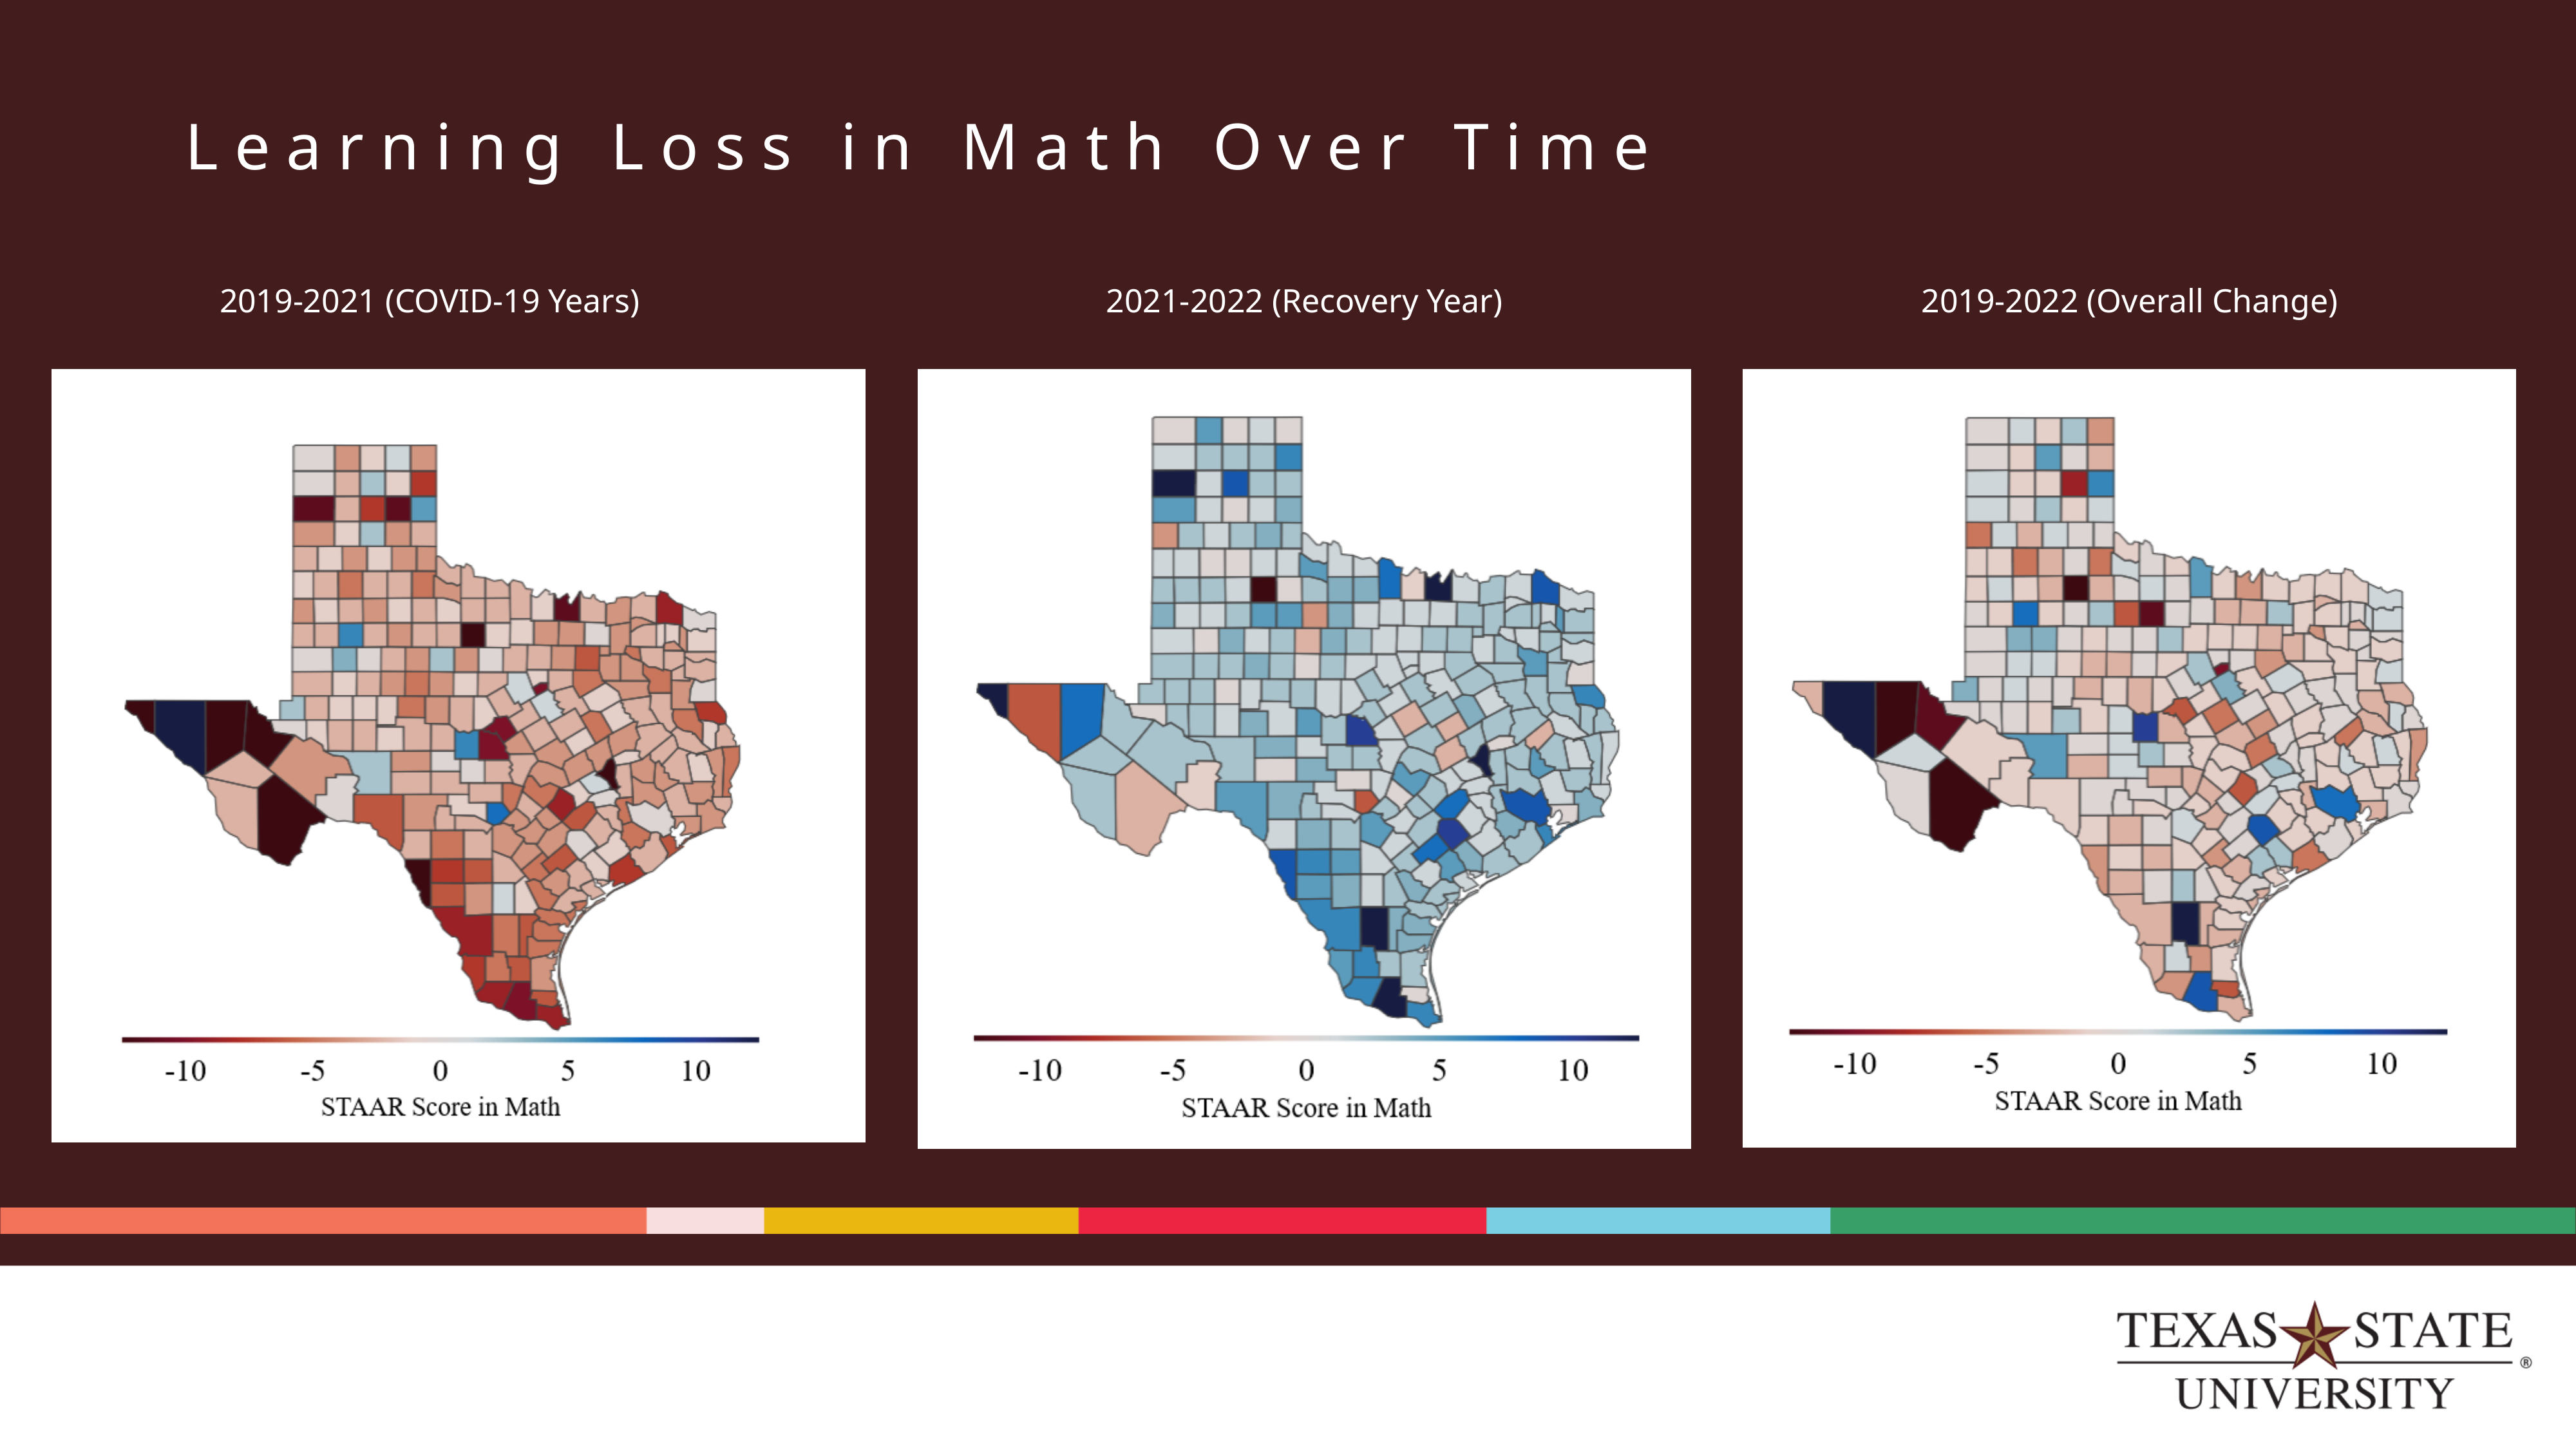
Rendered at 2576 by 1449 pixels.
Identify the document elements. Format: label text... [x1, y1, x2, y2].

text_box 2021-2022 (Recovery Year) [963, 276, 1645, 325]
picture [52, 369, 866, 1142]
title Learning Loss in Math Over Time [175, 109, 1804, 231]
picture [918, 369, 1691, 1149]
picture [1743, 369, 2516, 1148]
text_box 2019-2022 (Overall Change) [1788, 276, 2471, 324]
text_box 2019-2021 (COVID-19 Years) [88, 276, 771, 324]
picture [0, 1208, 2576, 1234]
